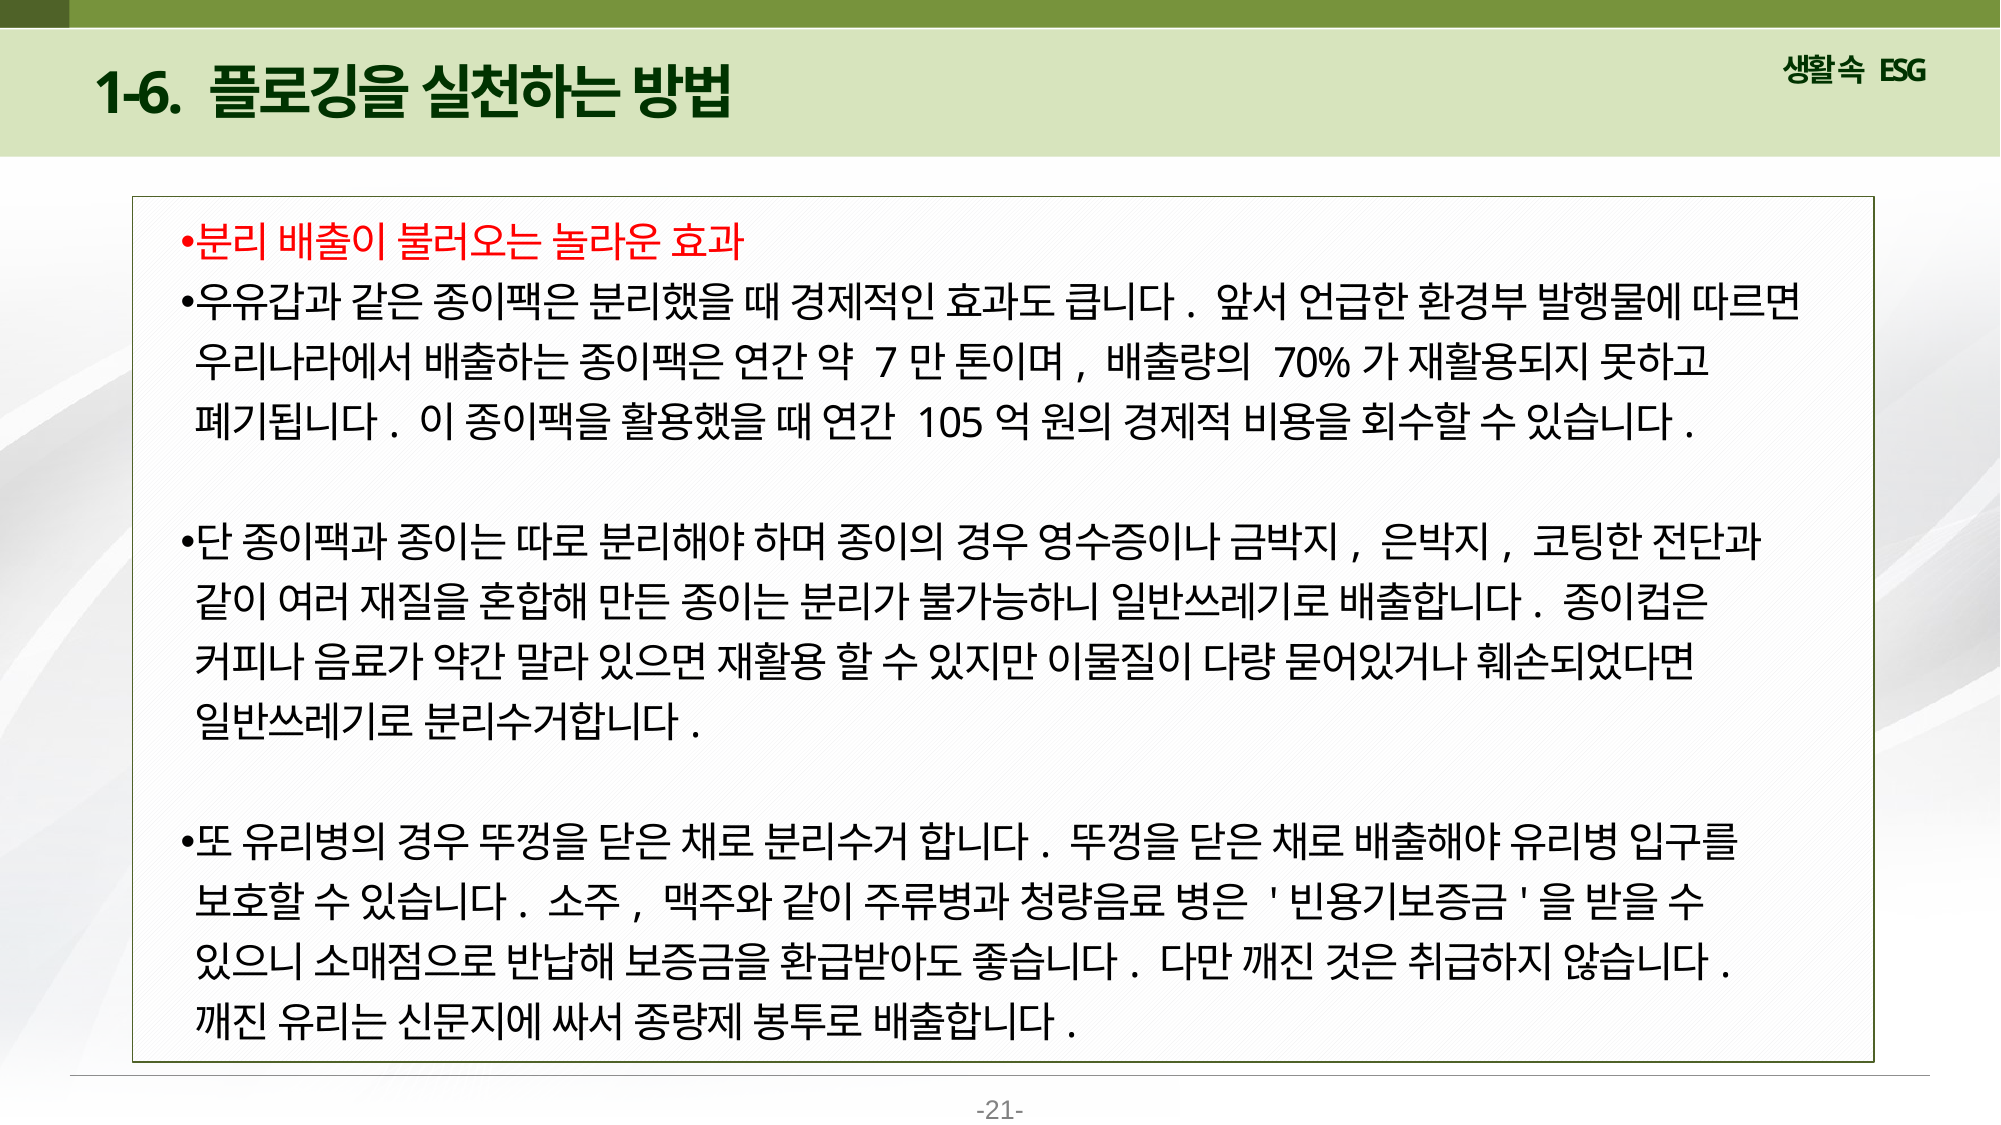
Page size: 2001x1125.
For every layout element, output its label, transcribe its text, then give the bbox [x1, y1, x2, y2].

text_box 1-6. 플로깅을 실천하는 방법 [78, 48, 906, 133]
text_box [132, 196, 1874, 1063]
text_box 분리 배출이 불러오는 놀라운 효과 우유갑과 같은 종이팩은 분리했을 때 경제적인 효과도 큽니다. 앞서 언급한 환경부 발행물에 따르면 우리나라에서 배출하는 종이팩은 연간 약 7만 톤이며, 배출량의 70%가 재활용되지 못하고 폐기됩니다. 이 종이팩을 활용했을 때 연간 105억 원의 경제적 비용을 회수할 수 있습니다. 단 종이팩과 종이는 따로 분리해야 하며 종이의 경우 영수증이나 금박지, 은박지, 코팅한 전단과 같이 여러 재질을 혼합해 만든 종이는 분리가 불가능하니 일반쓰레기로 배출합니다. 종이컵은 커피나 음료가 약간 말라 있으면 재활용 할 수 있지만 이물질이 다량 묻어있거나 훼손되었다면 일반쓰레기로 분리수거합니다. 또 유리병의 경우 뚜껑을 닫은 채로 분리수거 합니다. 뚜껑을 닫은 채로 배출해야 유리병 입구를 보호할 수 있습니다. 소주, 맥주와 같이 주류병과 청량음료 병은 '빈용기보증금'을 받을 수 있으니 소매점으로 반납해 보증금을 환급받아도 좋습니다. 다만 깨진 것은 취급하지 않습니다. 깨진 유리는 신문지에 싸서 종량제 봉투로 배출합니다. [165, 198, 1821, 1125]
picture [0, 129, 2000, 1125]
